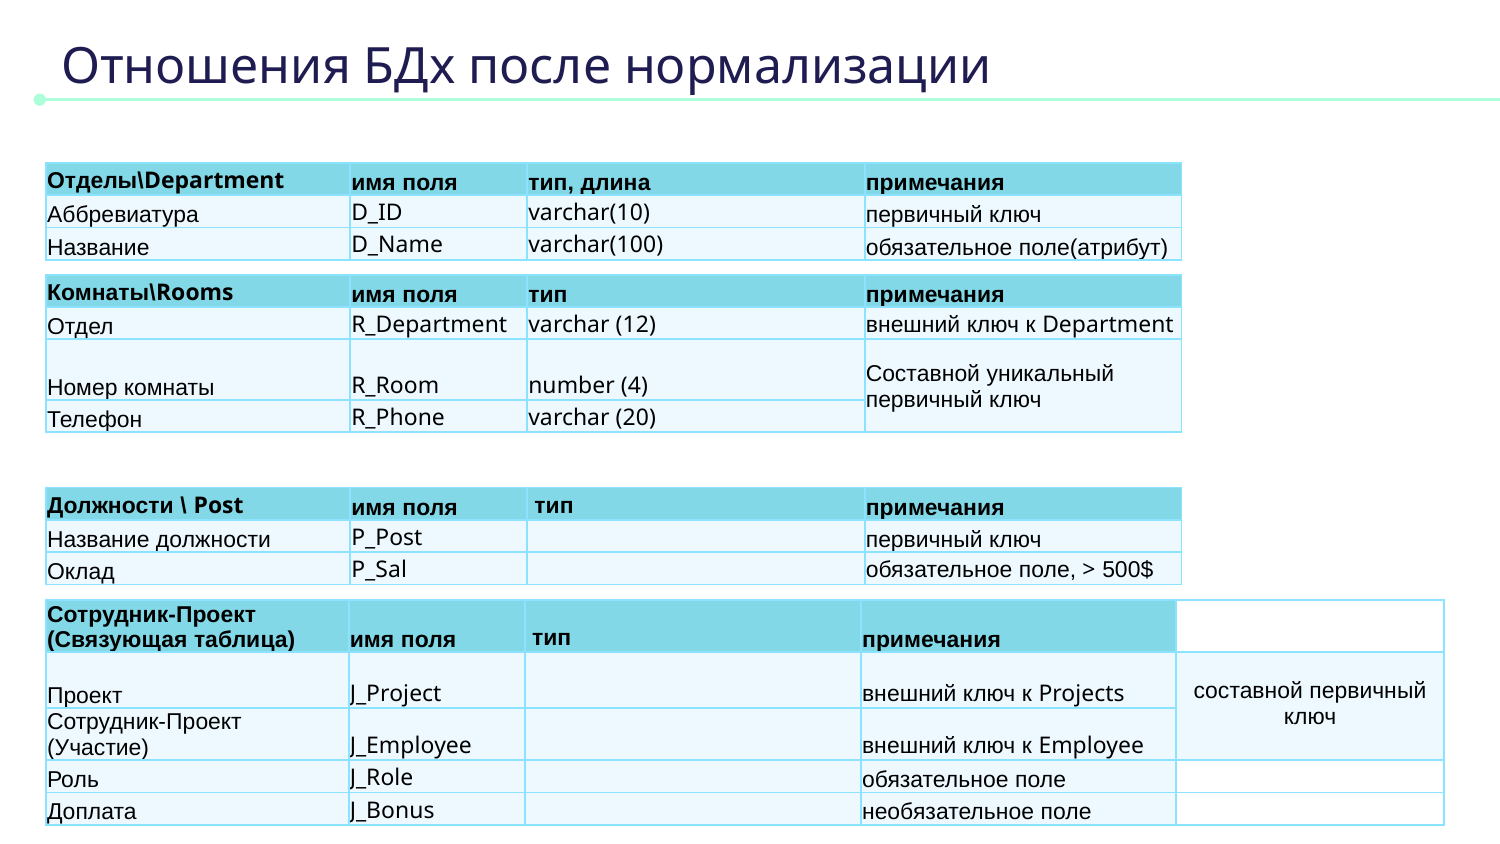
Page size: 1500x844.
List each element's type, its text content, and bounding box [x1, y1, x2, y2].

table_cell Номер комнаты [47, 340, 349, 399]
table_header тип [528, 276, 864, 306]
table_cell обязательное поле [862, 761, 1175, 792]
table_cell Роль [47, 761, 348, 792]
table_cell varchar(10) [528, 196, 864, 227]
table_cell необязательное поле [862, 793, 1175, 824]
table_cell P_Sal [351, 553, 526, 584]
table_cell [526, 793, 860, 824]
table_cell [528, 521, 864, 551]
table_header Отделы\Department [47, 164, 349, 194]
table_cell внешний ключ к Employee [862, 709, 1175, 759]
table_cell R_Phone [351, 401, 526, 431]
table_cell Название должности [47, 521, 349, 551]
table_cell Проект [47, 653, 348, 707]
table_header примечания [866, 164, 1181, 194]
table_cell Телефон [47, 401, 349, 431]
table_cell number (4) [528, 340, 864, 399]
table_cell J_Role [350, 761, 524, 792]
table_header Комнаты\Rooms [47, 276, 349, 306]
table_cell varchar (20) [528, 401, 864, 431]
table_header имя поля [351, 164, 526, 194]
table_cell [1177, 761, 1443, 792]
table_cell Отдел [47, 308, 349, 338]
table_cell Сотрудник-Проект (Участие) [47, 709, 348, 759]
table_cell Составной уникальный первичный ключ [866, 340, 1181, 431]
table_cell R_Department [351, 308, 526, 338]
table_cell J_Project [350, 653, 524, 707]
table_header примечания [866, 276, 1181, 306]
table_header Должности \ Post [47, 488, 349, 519]
table_cell составной первичный ключ [1177, 653, 1443, 759]
table_header тип [528, 488, 864, 519]
table_cell [526, 761, 860, 792]
table_header имя поля [351, 488, 526, 519]
table_cell первичный ключ [866, 196, 1181, 227]
table_header тип [526, 601, 860, 651]
table_cell J_Bonus [350, 793, 524, 824]
table_cell Название [47, 228, 349, 259]
table_header имя поля [350, 601, 524, 651]
table_cell обязательное поле(атрибут) [866, 228, 1181, 259]
table_header примечания [862, 601, 1175, 651]
table_cell P_Post [351, 521, 526, 551]
table_cell D_Name [351, 228, 526, 259]
table_cell R_Room [351, 340, 526, 399]
table_cell внешний ключ к Department [866, 308, 1181, 338]
table_header примечания [866, 488, 1181, 519]
table_cell обязательное поле, > 500$ [866, 553, 1181, 584]
table_header Сотрудник-Проект (Связующая таблица) [47, 601, 348, 651]
table_cell Доплата [47, 793, 348, 824]
table_cell Аббревиатура [47, 196, 349, 227]
table_cell [526, 709, 860, 759]
table_cell varchar (12) [528, 308, 864, 338]
table_cell первичный ключ [866, 521, 1181, 551]
table_header [1177, 601, 1443, 651]
table_cell [1177, 793, 1443, 824]
table_cell внешний ключ к Projects [862, 653, 1175, 707]
title Отношения БДх после нормализации [46, 18, 1045, 108]
table_cell D_ID [351, 196, 526, 227]
table_header тип, длина [528, 164, 864, 194]
table_cell Оклад [47, 553, 349, 584]
table_cell varchar(100) [528, 228, 864, 259]
table_header имя поля [351, 276, 526, 306]
table_cell [526, 653, 860, 707]
table_cell J_Employee [350, 709, 524, 759]
table_cell [528, 553, 864, 584]
